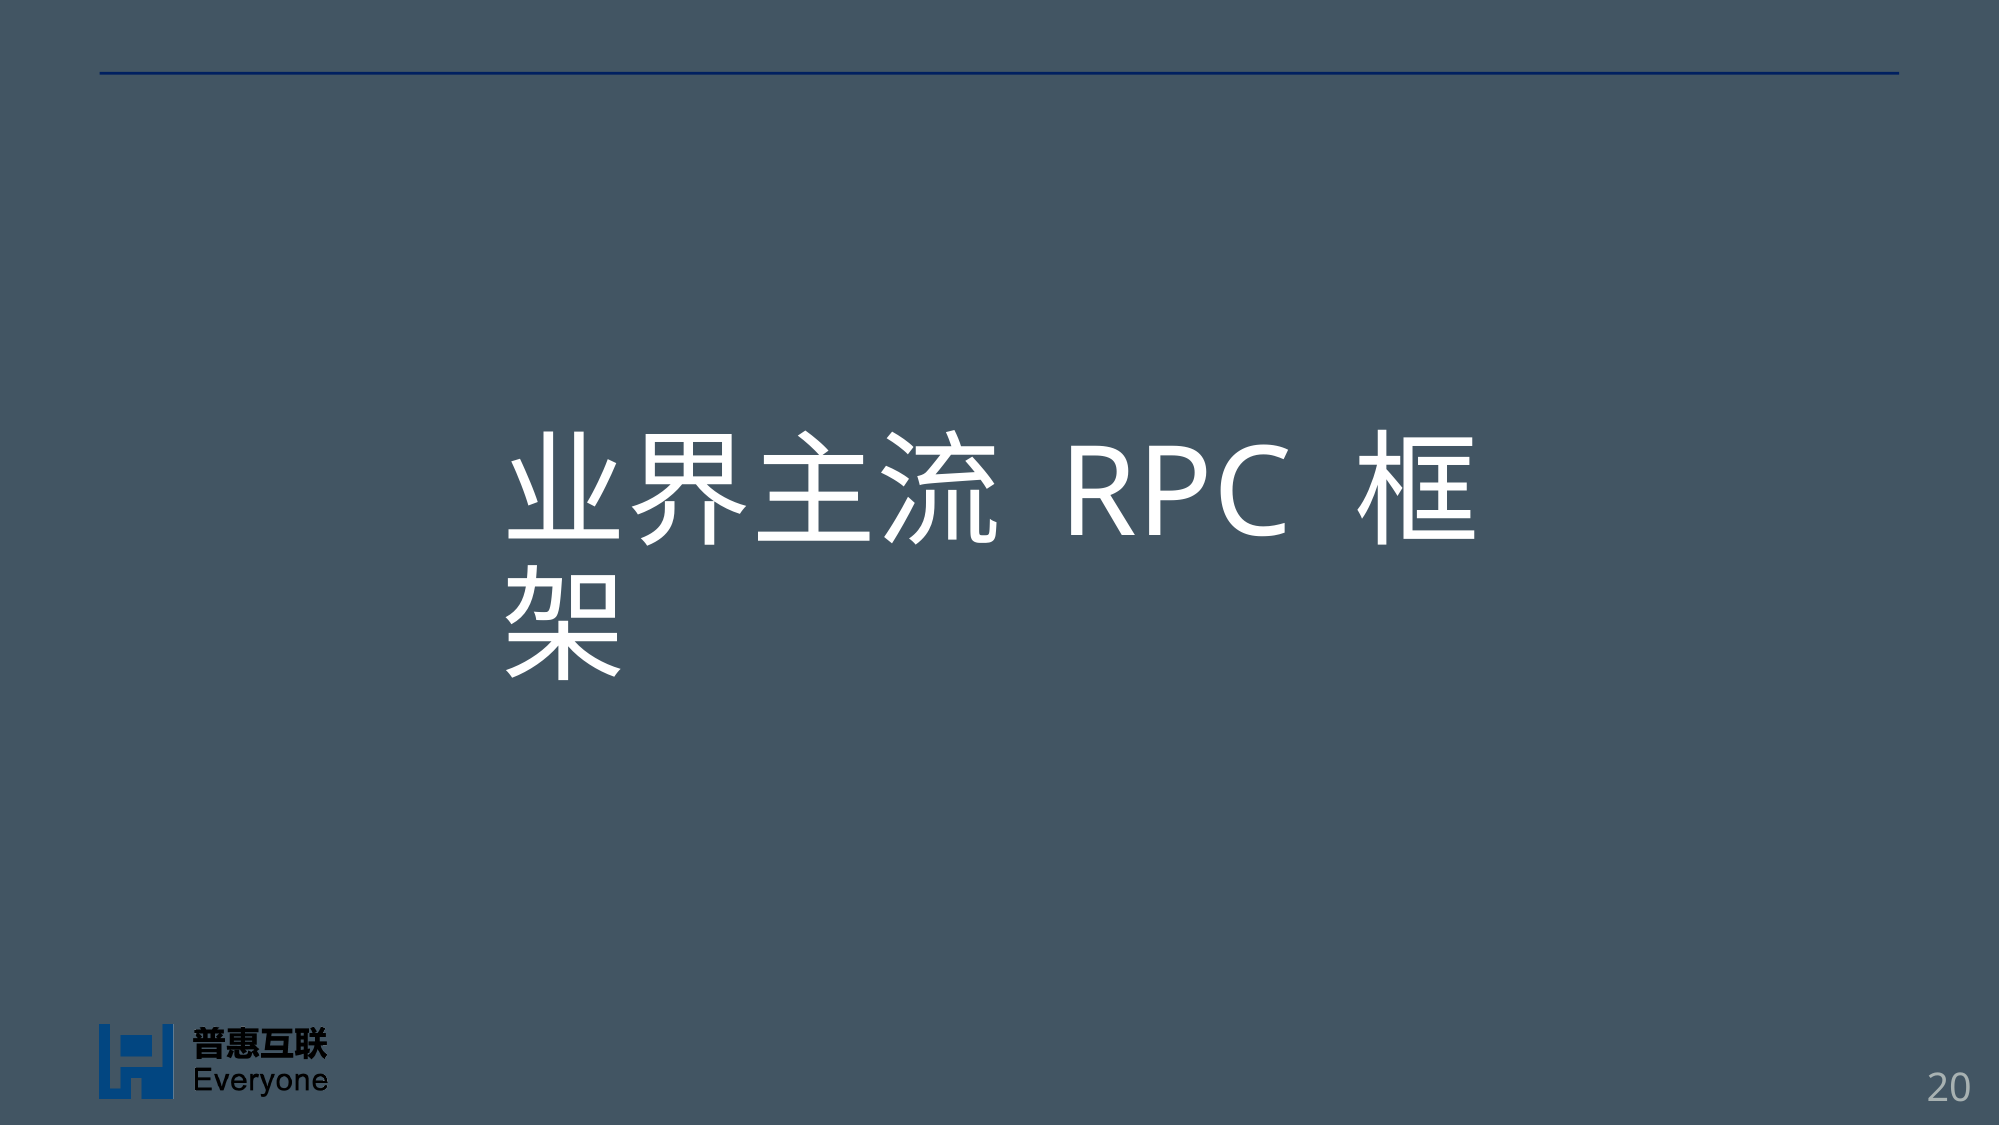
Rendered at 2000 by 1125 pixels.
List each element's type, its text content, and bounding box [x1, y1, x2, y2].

text_box [413, 462, 564, 613]
picture [99, 1024, 328, 1099]
title 业界主流 RPC 框架 [501, 427, 1561, 698]
slide_number 20 [1911, 1054, 2000, 1093]
